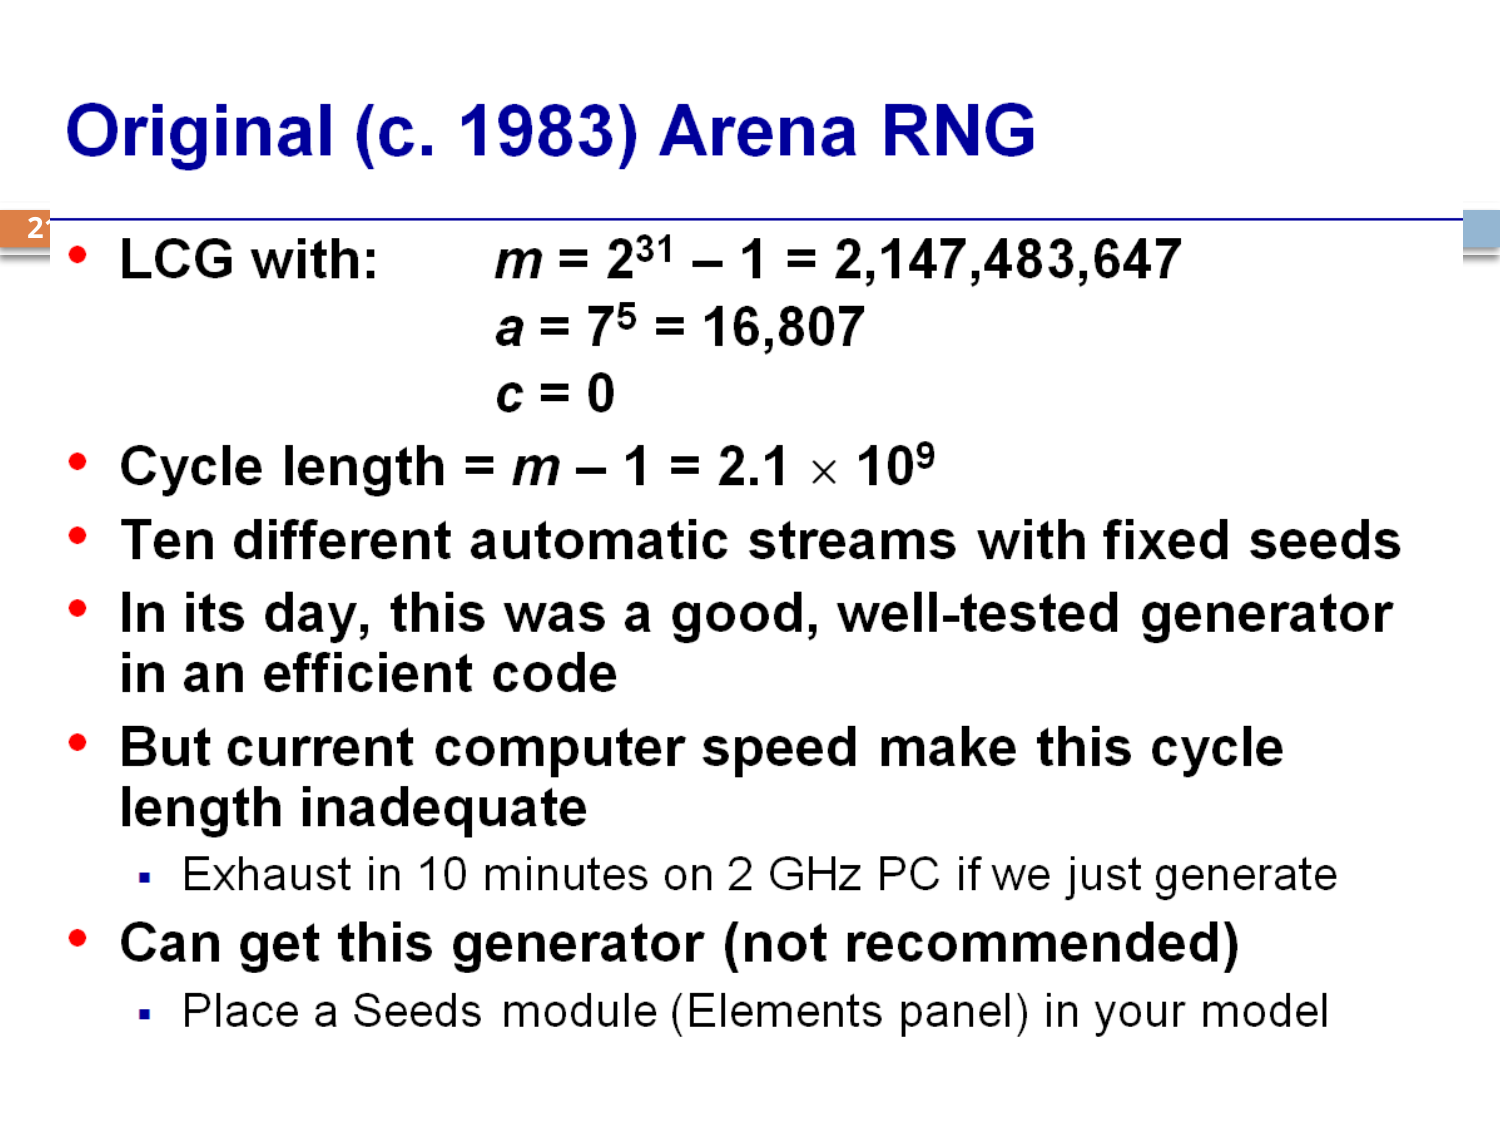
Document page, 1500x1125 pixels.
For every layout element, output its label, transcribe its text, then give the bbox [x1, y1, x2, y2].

slide_number 21 [0, 208, 45, 249]
picture [49, 74, 1463, 1052]
